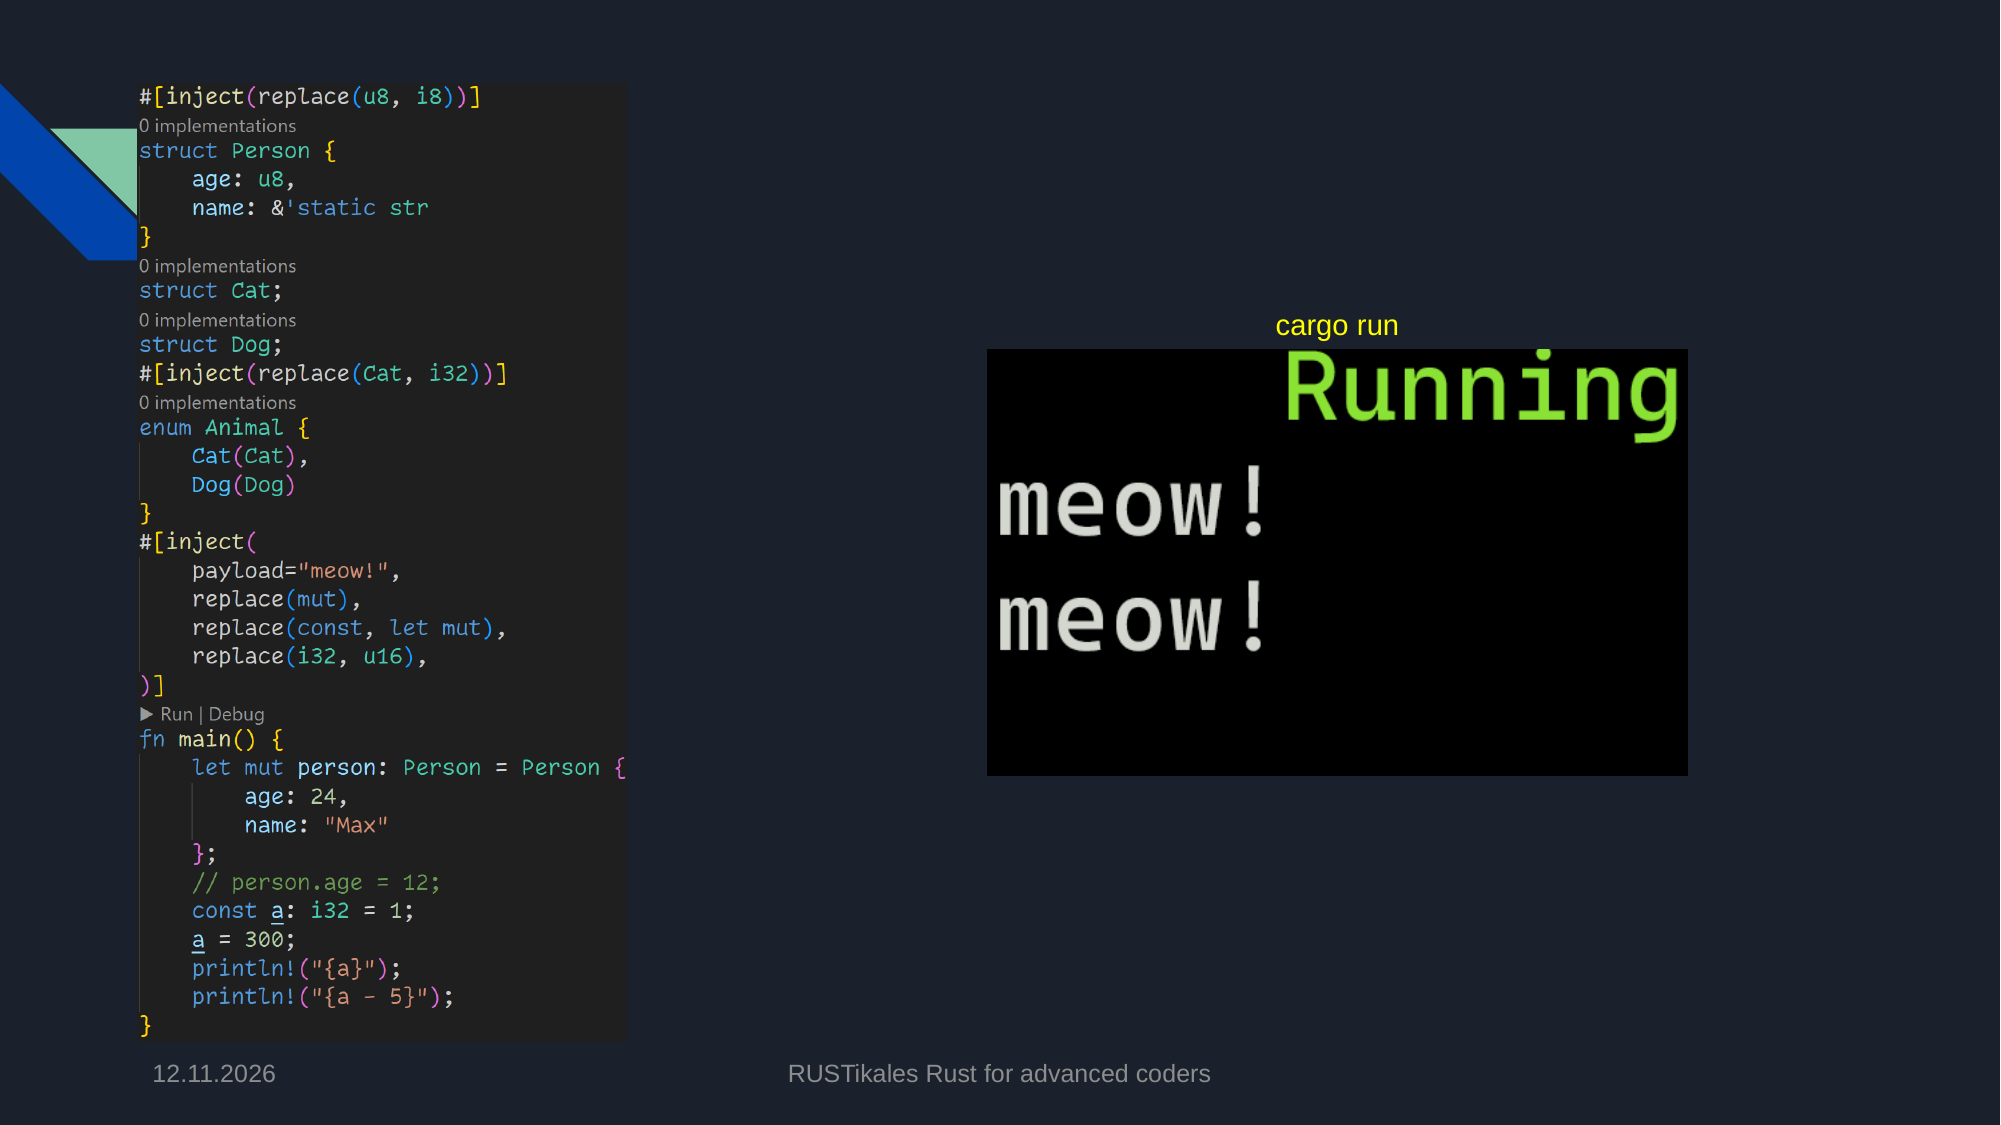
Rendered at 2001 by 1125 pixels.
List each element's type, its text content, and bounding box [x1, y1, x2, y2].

picture [986, 349, 1688, 776]
footer RUSTikales Rust for advanced coders [662, 1042, 1338, 1103]
picture [137, 82, 627, 1042]
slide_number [137, 1049, 588, 1103]
text_box cargo run [1260, 298, 1415, 348]
